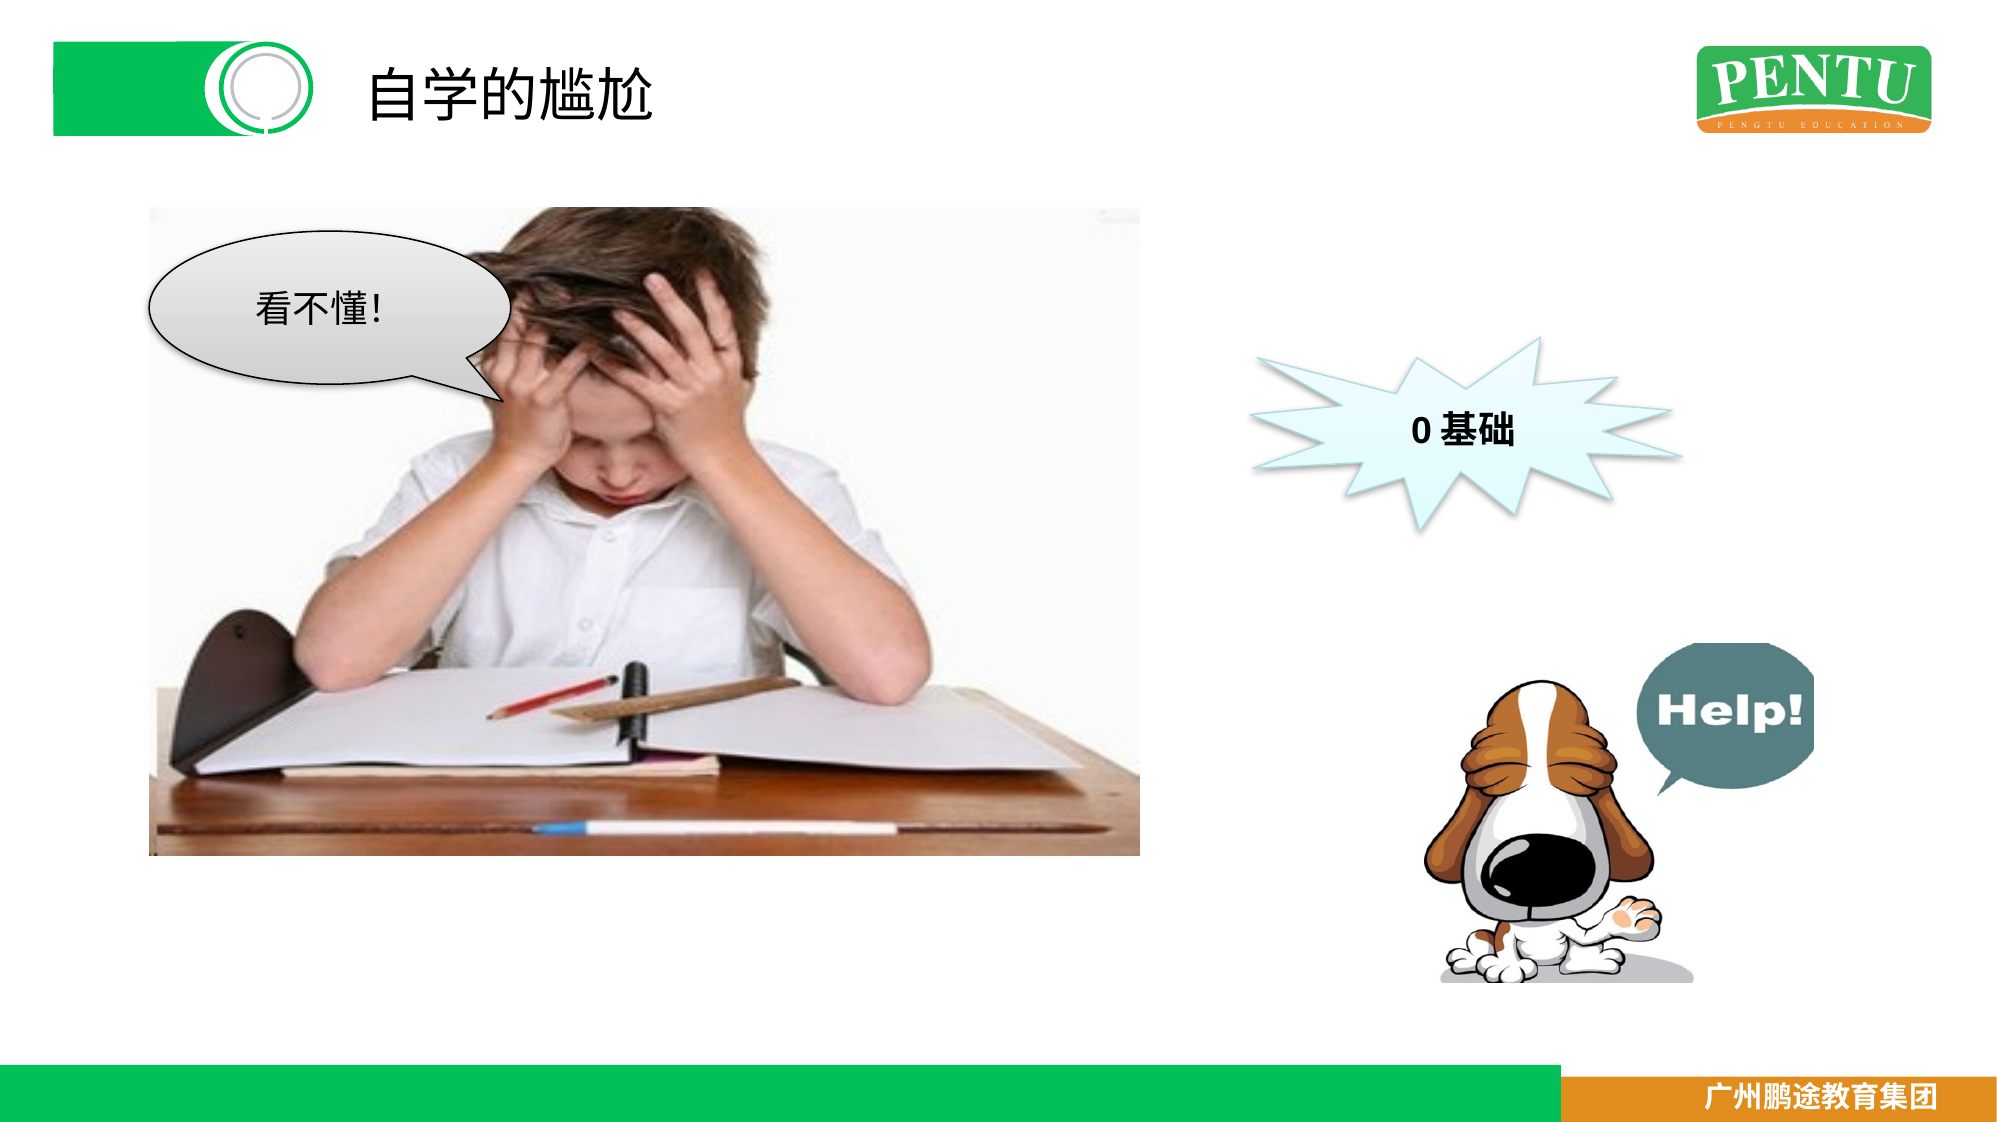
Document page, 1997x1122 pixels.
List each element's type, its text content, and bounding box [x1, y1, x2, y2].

text_box 0基础 [1249, 336, 1684, 533]
picture [1387, 643, 1814, 983]
picture [1671, 29, 1961, 152]
picture [148, 207, 1141, 856]
title 自学的尴尬 [348, 51, 1649, 136]
